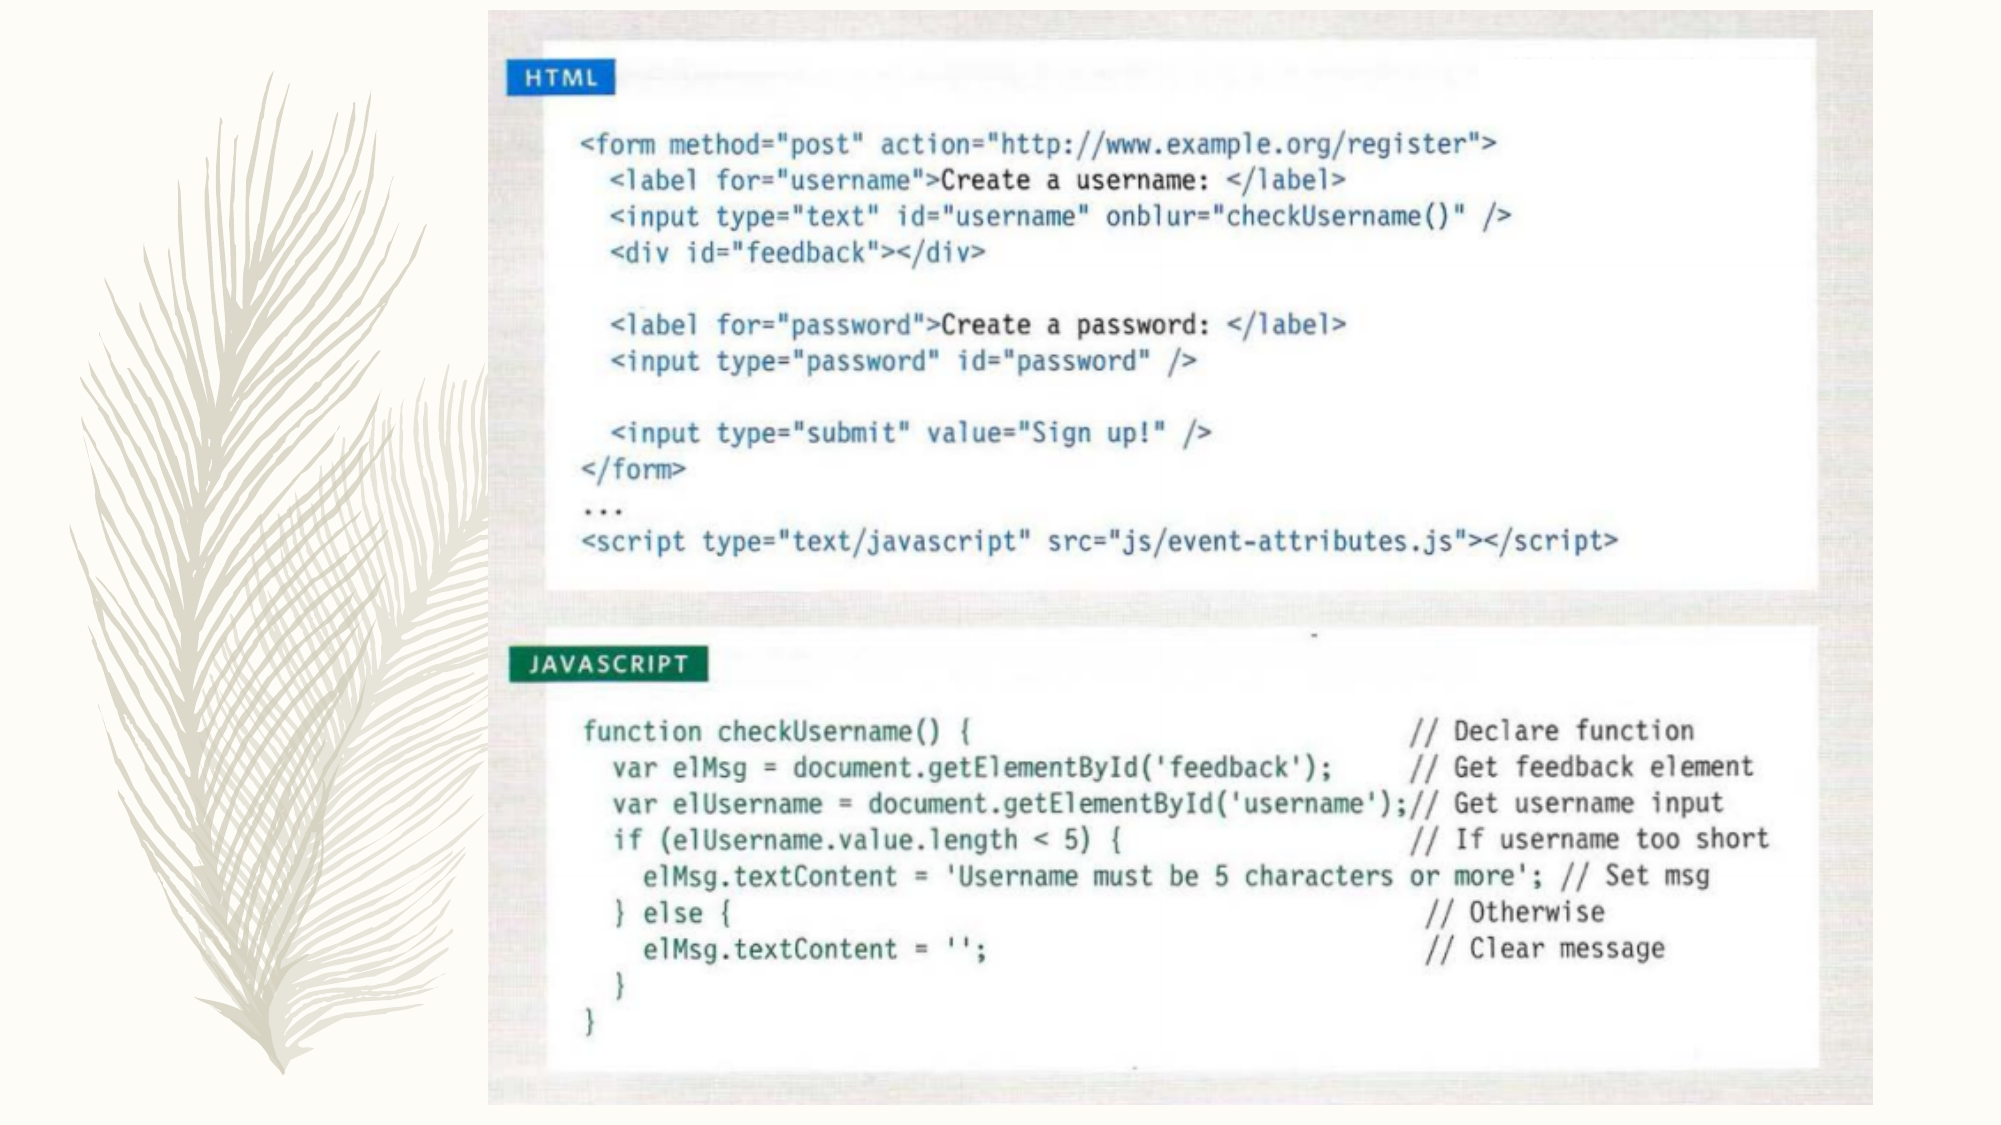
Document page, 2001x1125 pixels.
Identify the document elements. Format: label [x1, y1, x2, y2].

picture [488, 10, 1873, 1106]
